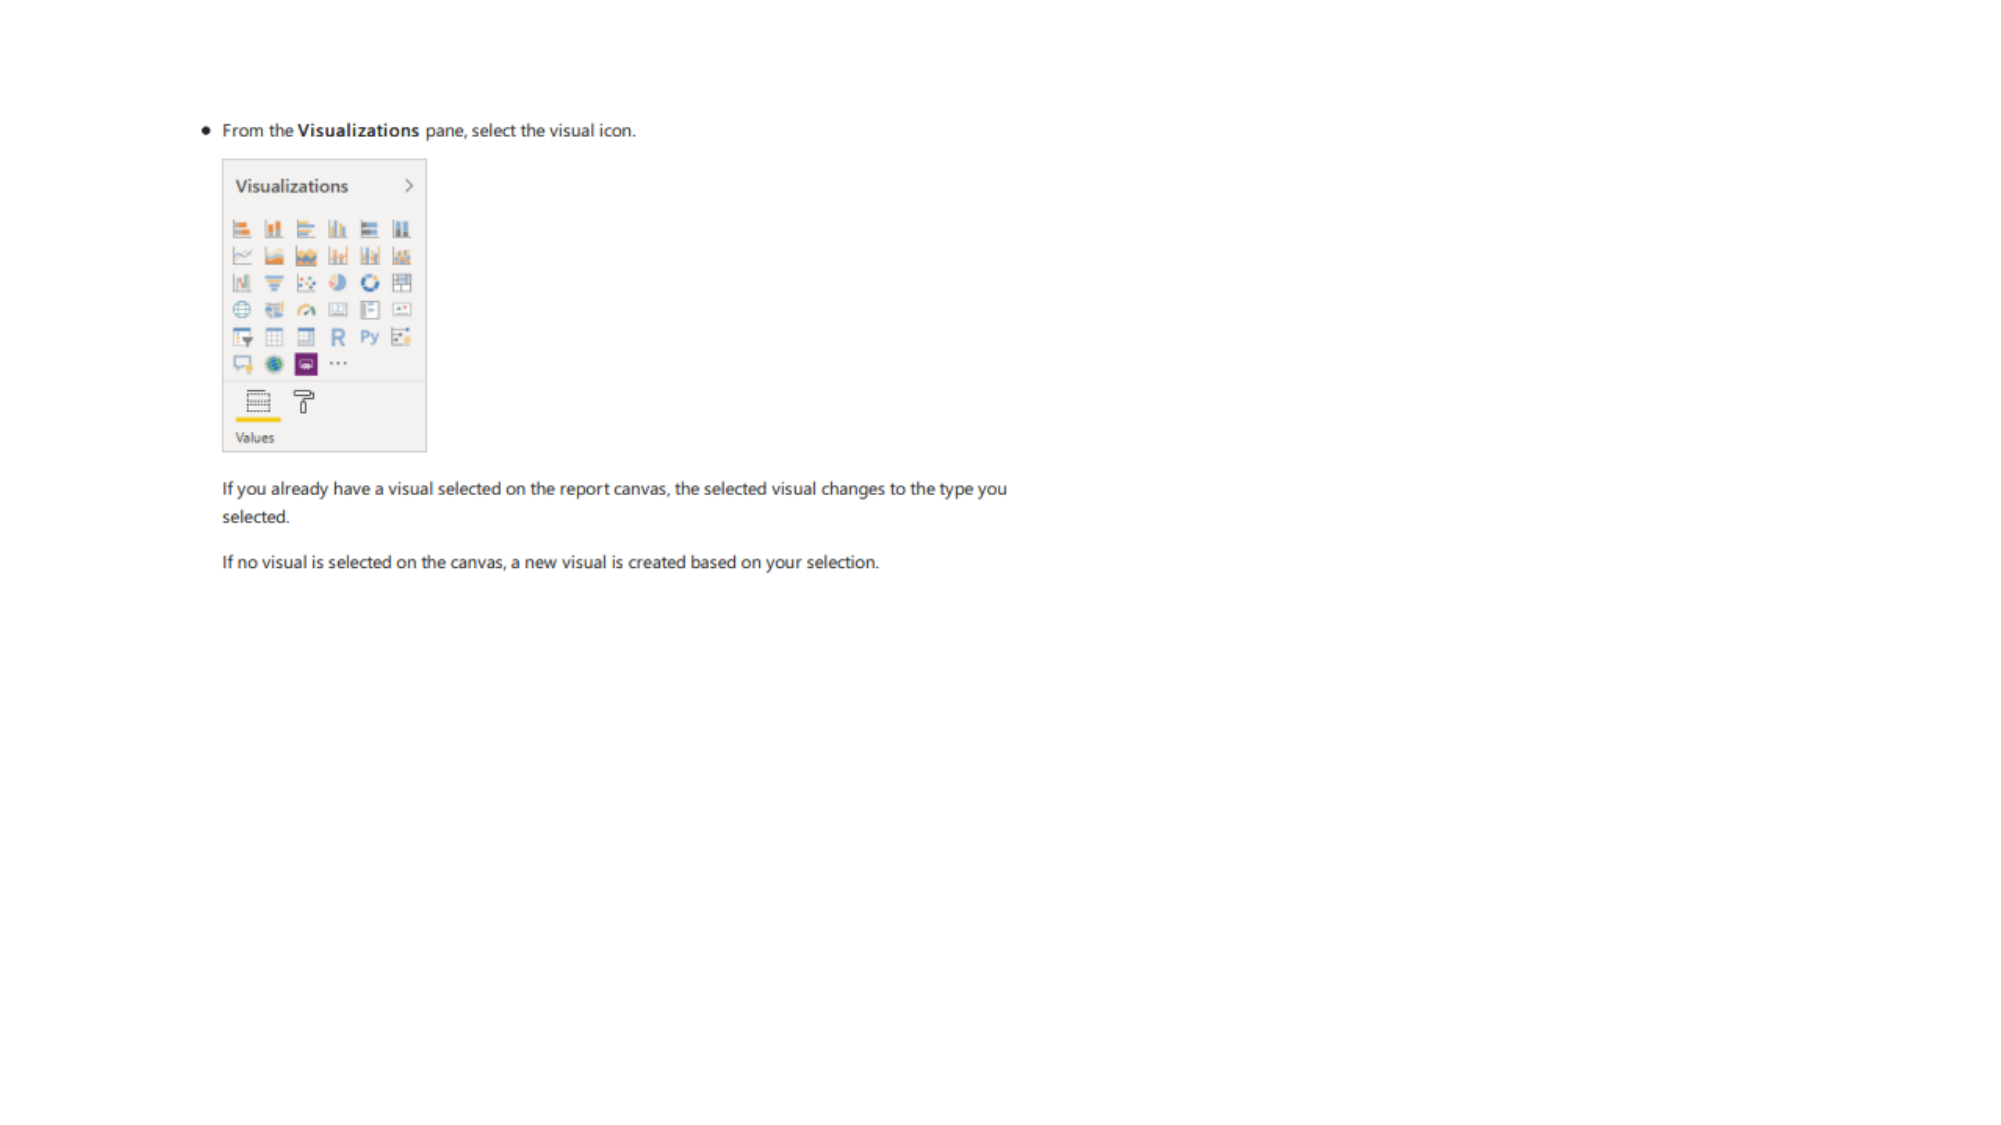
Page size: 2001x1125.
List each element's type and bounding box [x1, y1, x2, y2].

picture [180, 104, 1058, 592]
